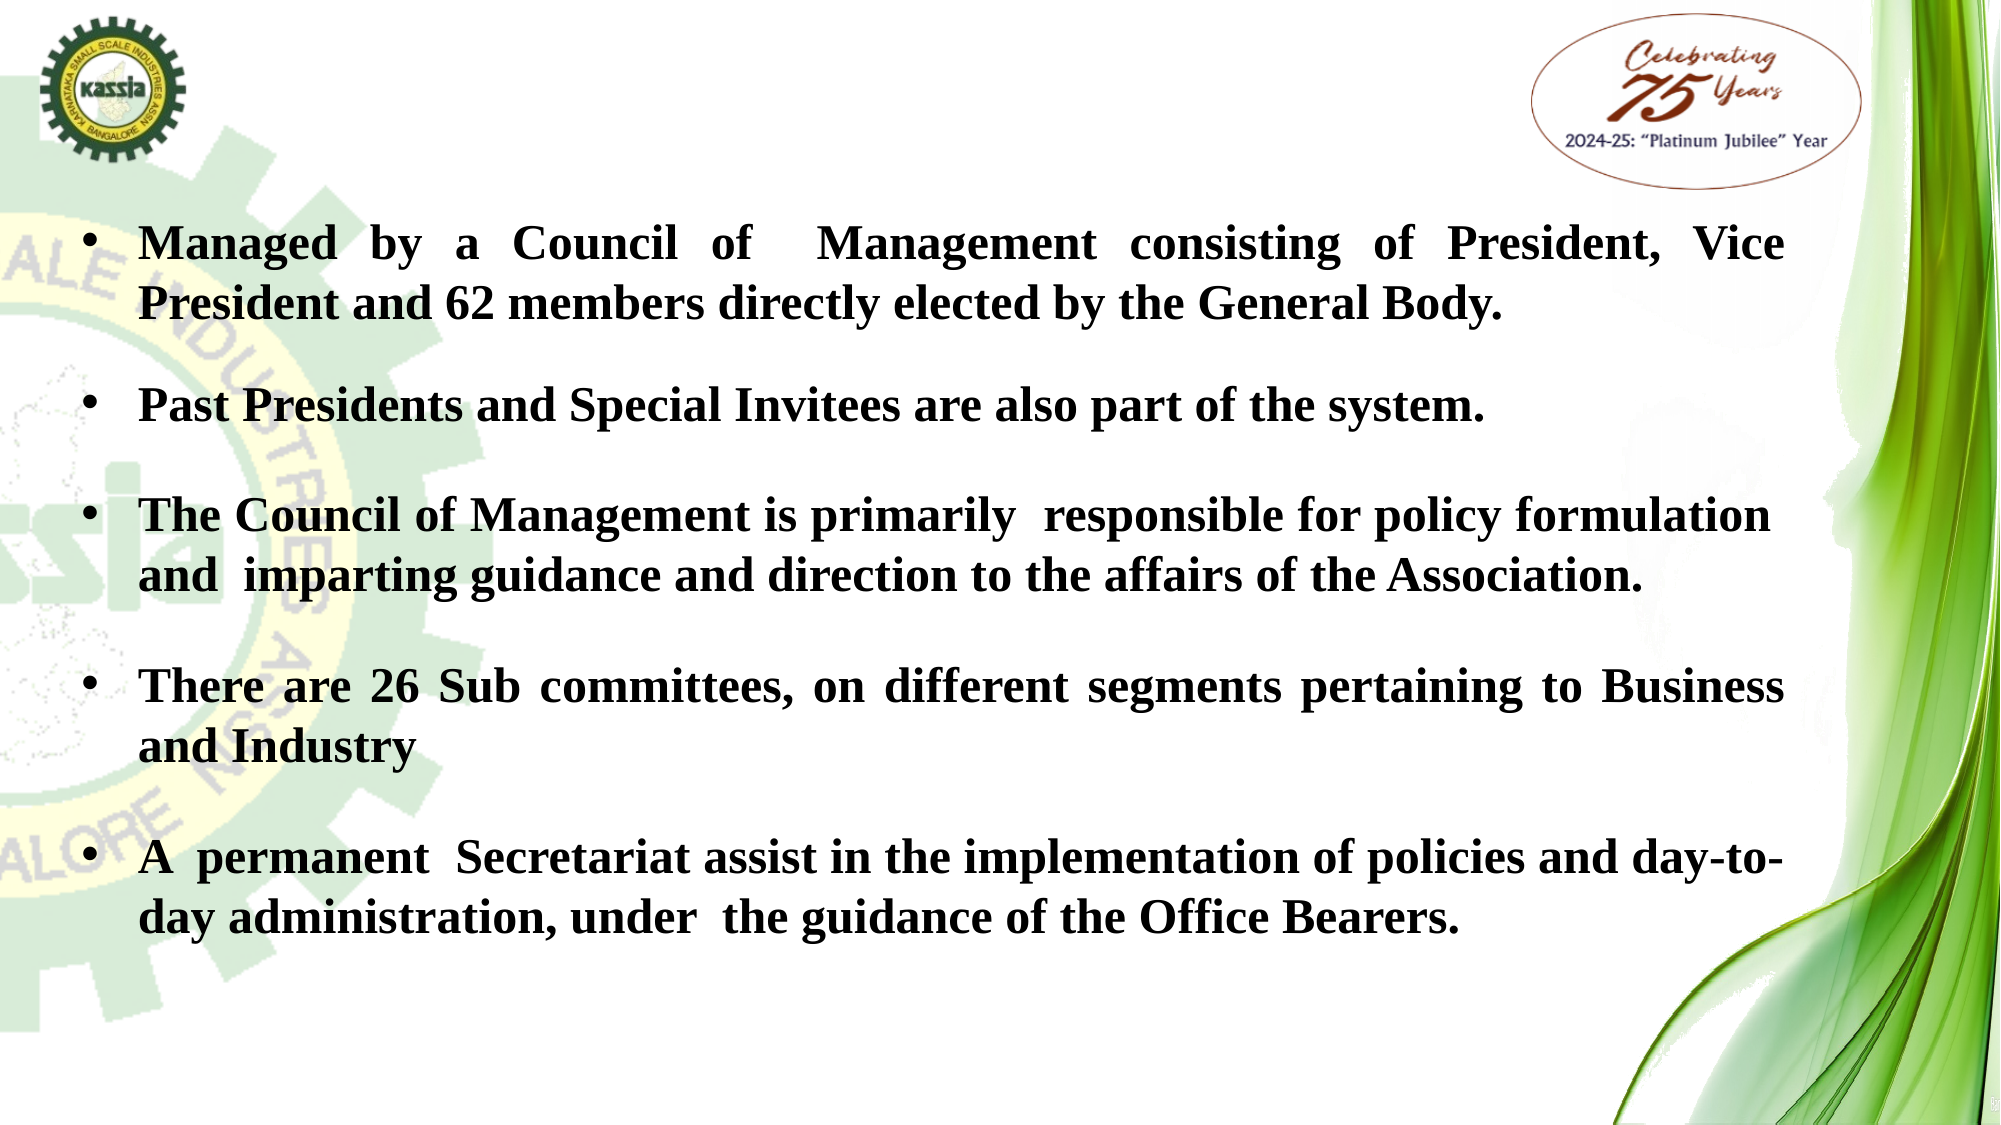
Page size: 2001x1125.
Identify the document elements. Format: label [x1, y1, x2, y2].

picture [19, 7, 197, 173]
picture [1531, 13, 1862, 190]
text_box [0, 0, 2000, 1125]
